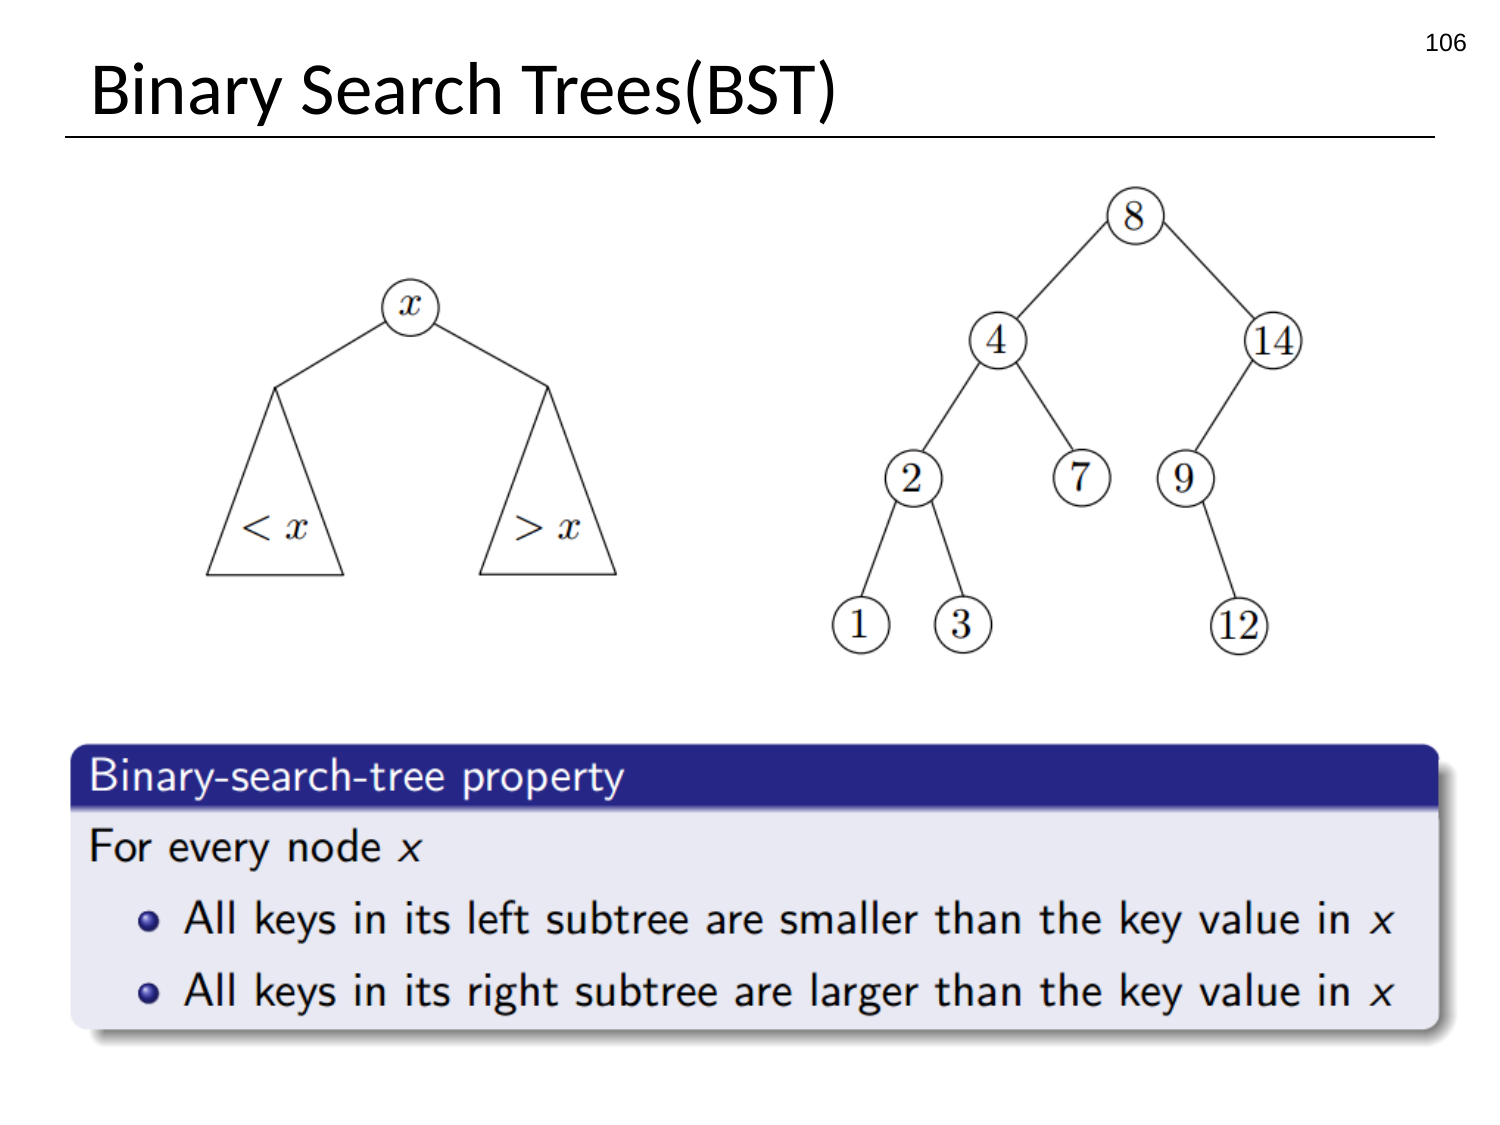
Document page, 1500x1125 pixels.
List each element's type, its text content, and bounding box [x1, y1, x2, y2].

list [52, 172, 1474, 1059]
slide_number 106 [1131, 18, 1483, 62]
title Binary Search Trees(BST) [75, 20, 1425, 138]
